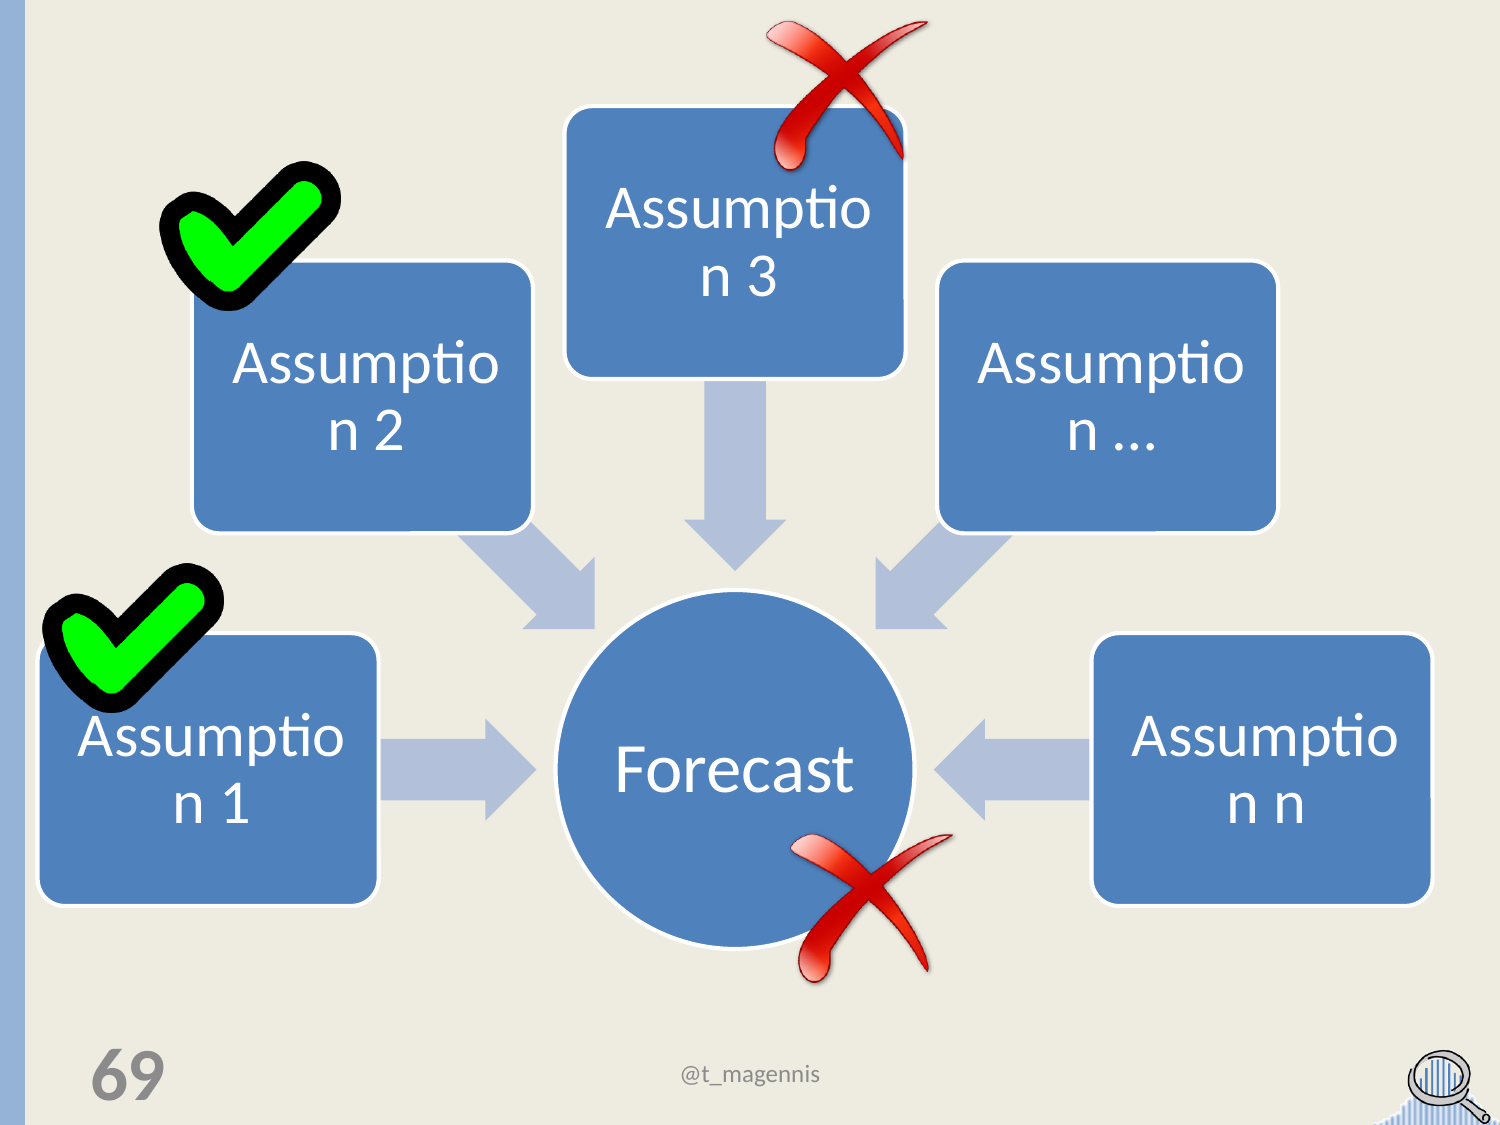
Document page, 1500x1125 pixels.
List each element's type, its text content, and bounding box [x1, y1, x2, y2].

picture [749, 0, 938, 188]
picture [159, 161, 341, 312]
footer @t_magennis [512, 1042, 988, 1103]
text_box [37, 62, 1434, 993]
picture [1374, 1046, 1500, 1125]
picture [42, 563, 224, 714]
slide_number 69 [75, 1040, 425, 1100]
picture [774, 812, 963, 1001]
